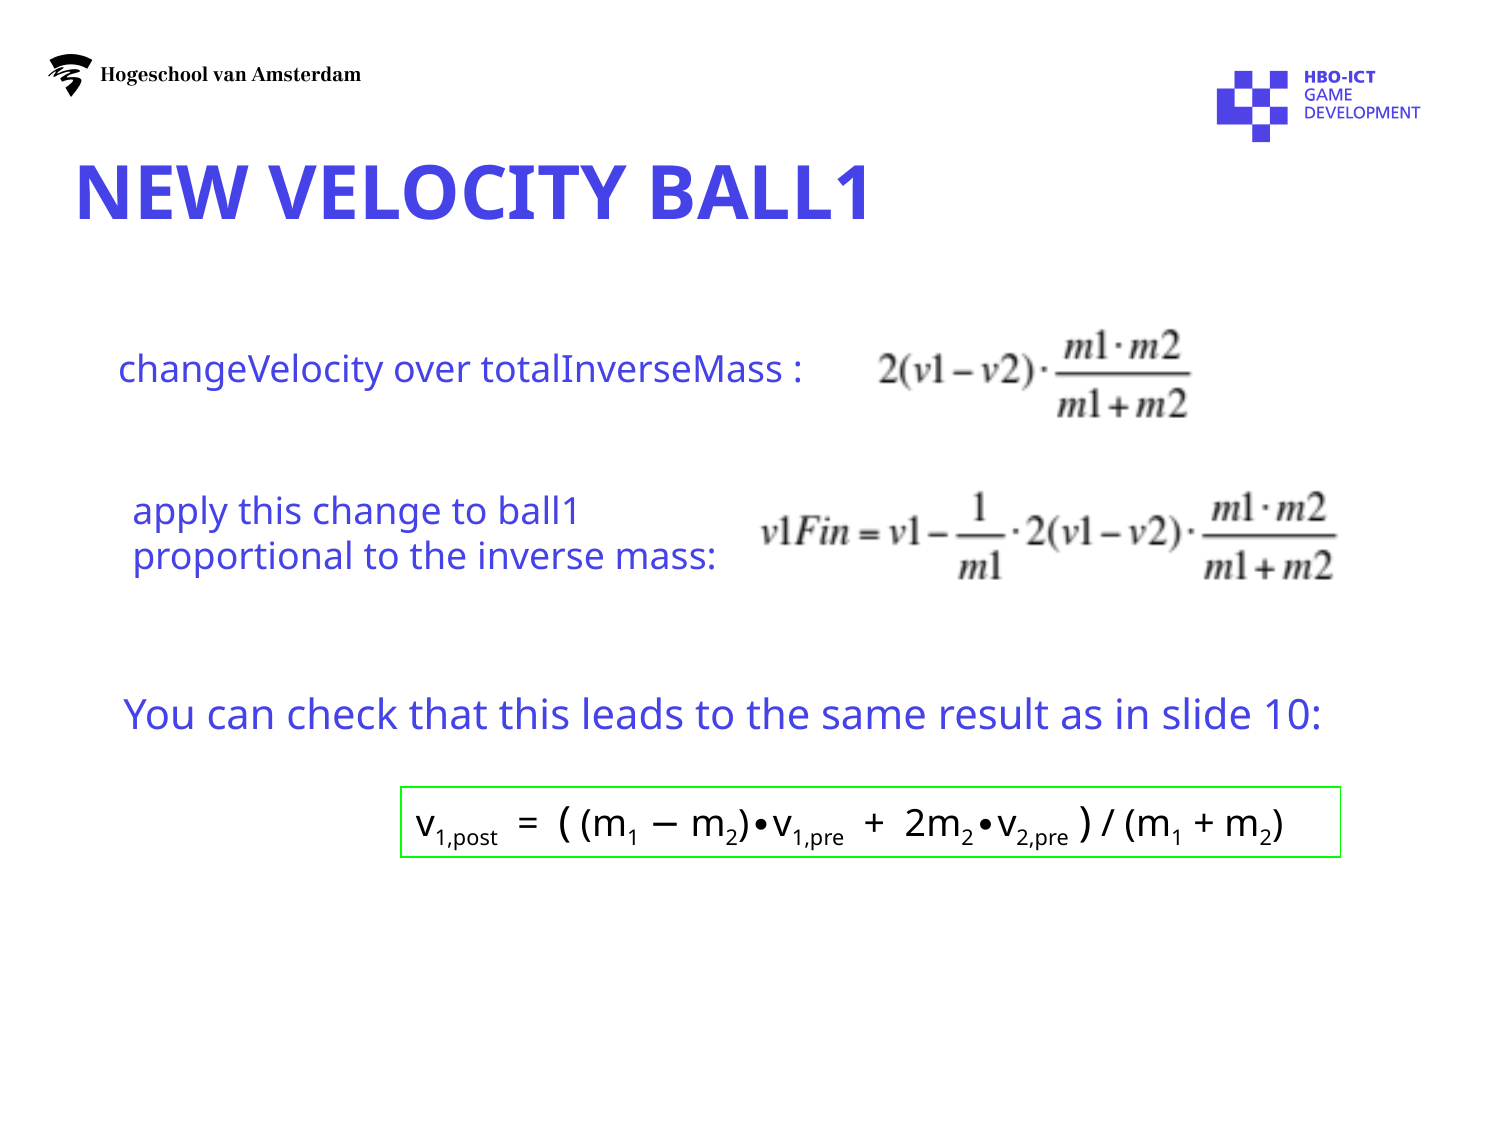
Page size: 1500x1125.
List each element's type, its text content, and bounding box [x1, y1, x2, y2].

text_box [873, 317, 1194, 421]
text_box apply this change to ball1 proportional to the inverse mass: [117, 479, 754, 585]
text_box You can check that this leads to the same result as in slide 10: [108, 680, 1338, 746]
text_box changeVelocity over totalInverseMass : [103, 338, 819, 398]
picture [1181, 35, 1447, 166]
title New velocity ball1 [59, 95, 1409, 284]
picture [48, 54, 361, 97]
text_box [755, 479, 1341, 584]
text_box v1,post = ( (m1 − m2)∙v1,pre + 2m2∙v2,pre ) / (m1 + m2) [401, 786, 1341, 858]
